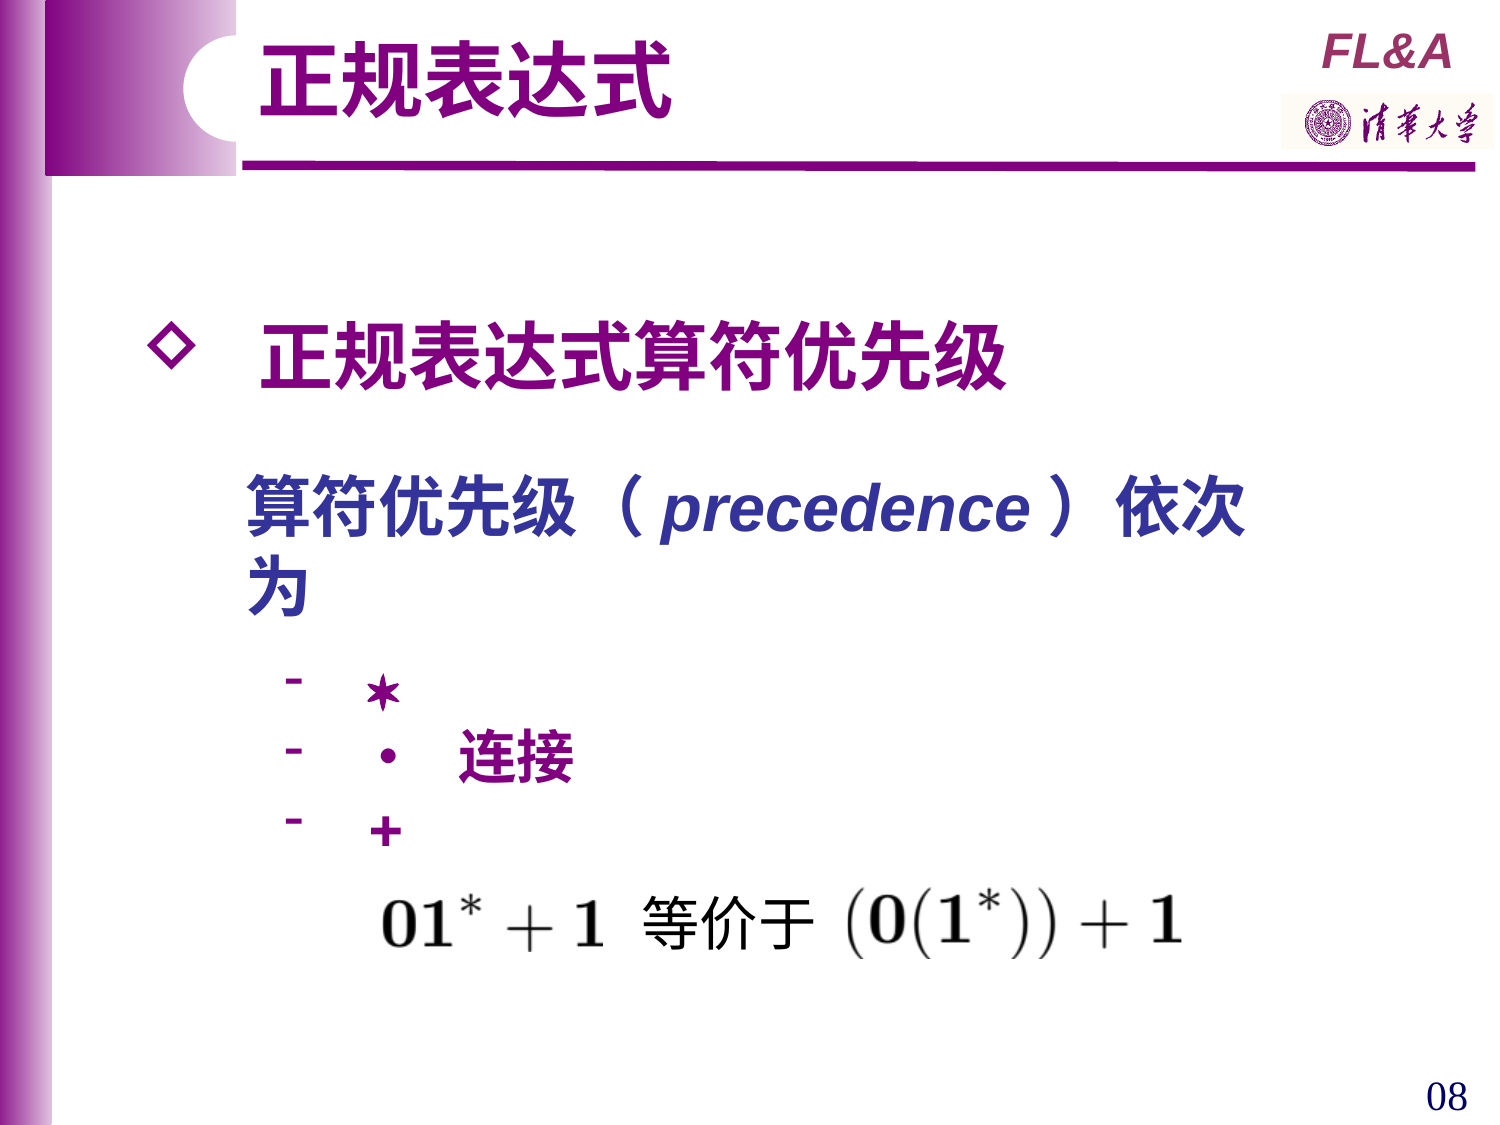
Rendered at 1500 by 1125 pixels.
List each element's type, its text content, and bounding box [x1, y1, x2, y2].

text_box 算符优先级（precedence）依次为  • 连接  [230, 432, 1317, 868]
text_box 正规表达式 [242, 32, 689, 137]
text_box 08 [1411, 1061, 1500, 1125]
picture [1281, 94, 1495, 149]
text_box 等价于 [627, 879, 848, 964]
picture [382, 893, 604, 952]
text_box 正规表达式算符优先级 [123, 302, 1211, 408]
picture [847, 885, 1182, 959]
